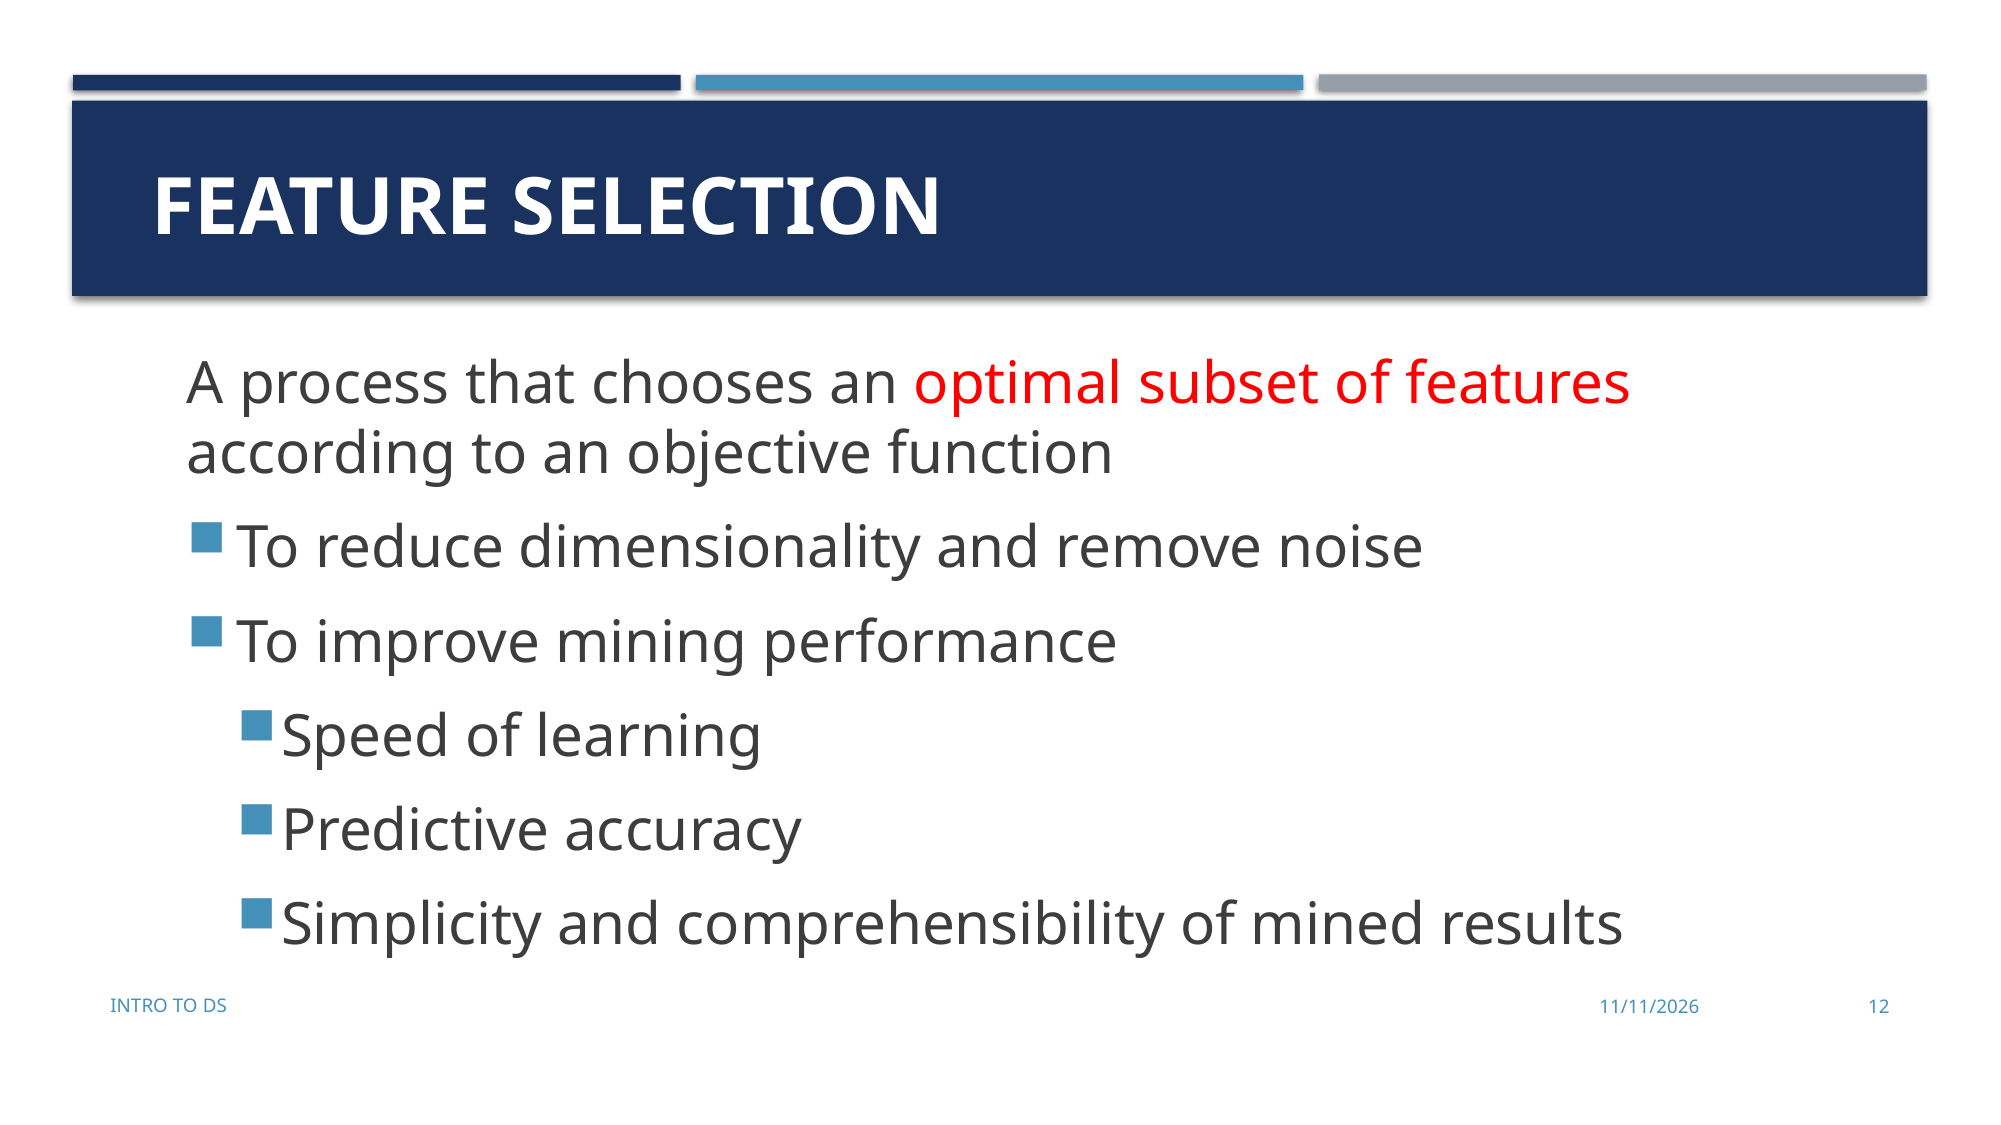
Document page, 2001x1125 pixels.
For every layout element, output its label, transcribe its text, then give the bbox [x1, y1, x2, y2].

footer Intro to DS [95, 976, 1230, 1037]
list A process that chooses an optimal subset of features according to an objective function To reduce dimensionality and remove noise To improve mining performance Speed of learning Predictive accuracy Simplicity and comprehensibility of mined results [118, 294, 1923, 1007]
title Feature Selection [136, 116, 1524, 259]
slide_number 12 [1732, 1007, 1905, 1037]
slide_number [1247, 977, 1715, 1037]
